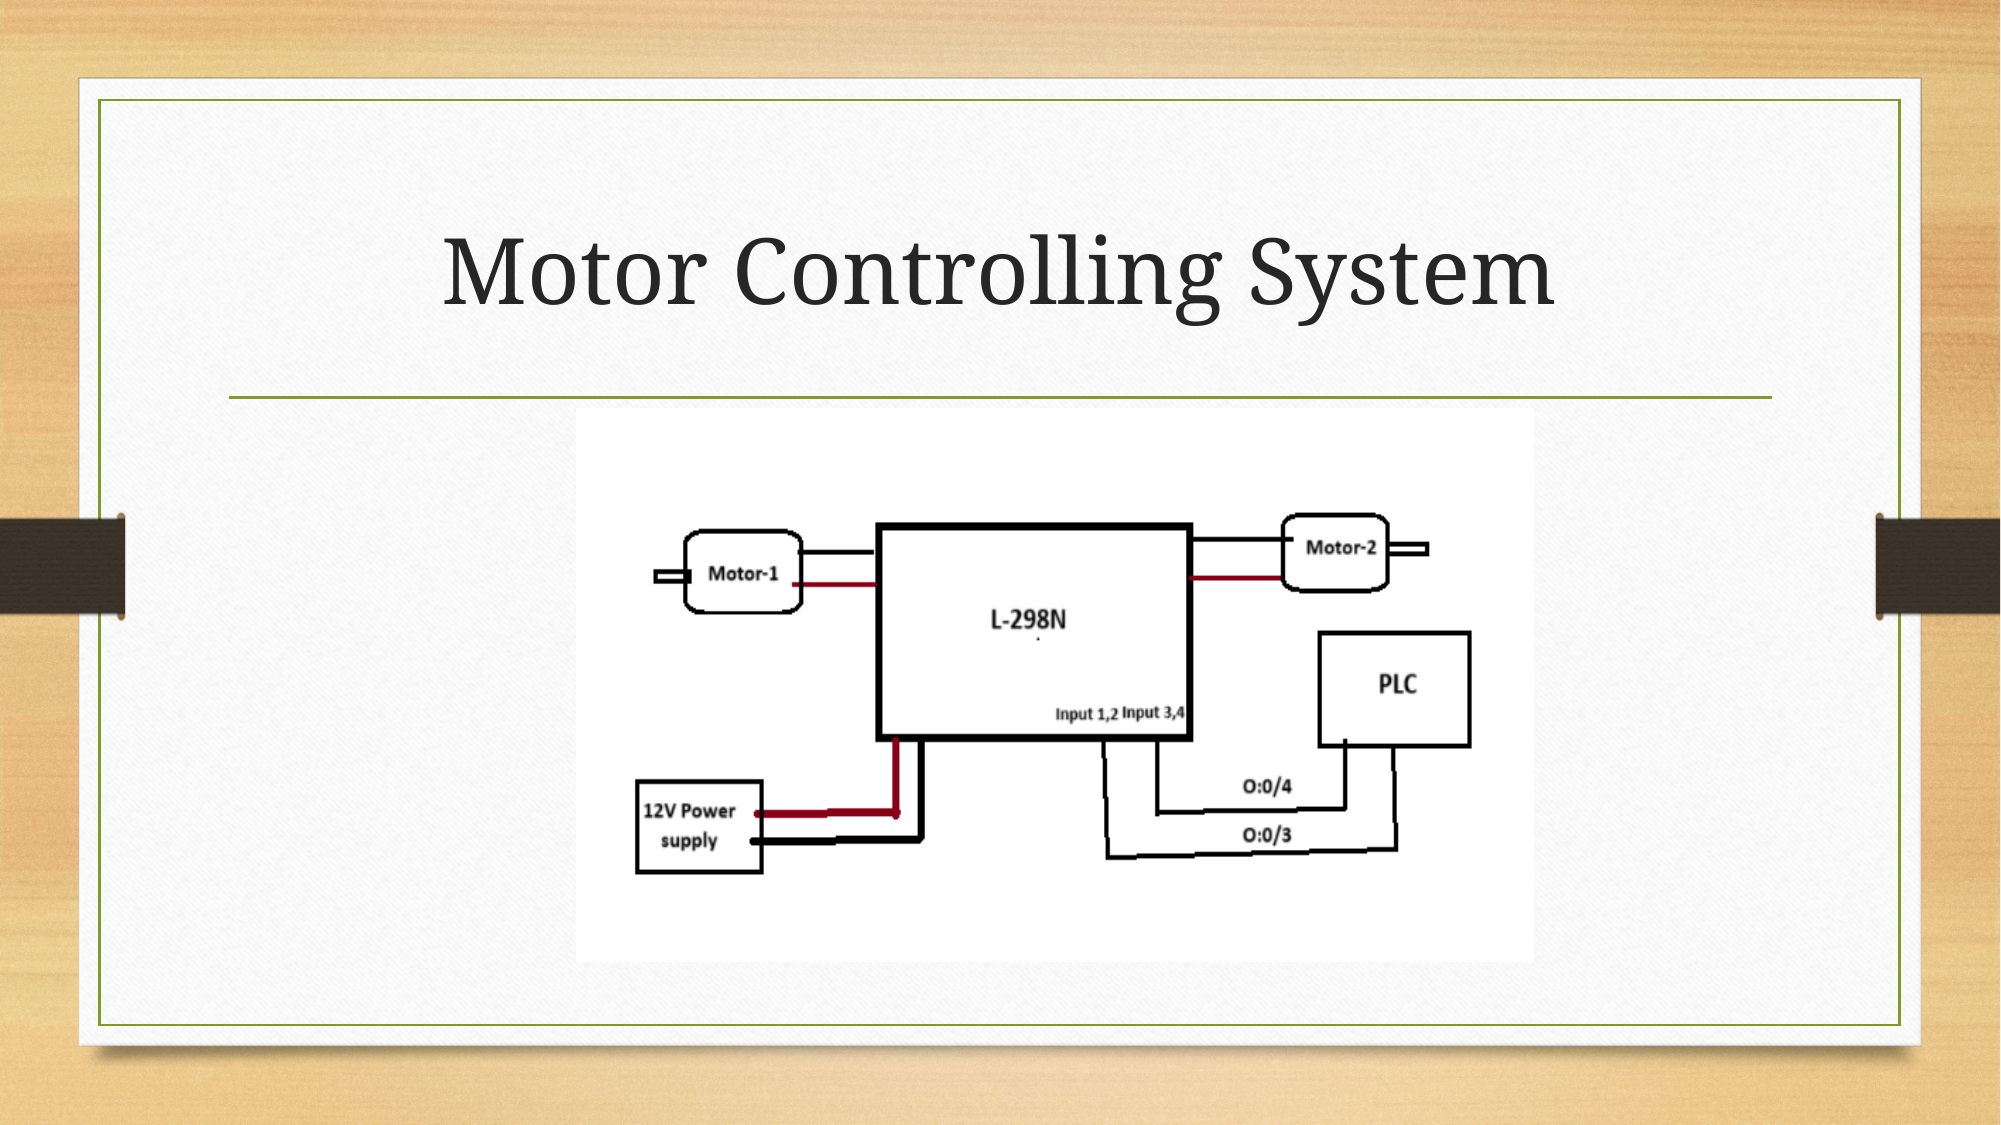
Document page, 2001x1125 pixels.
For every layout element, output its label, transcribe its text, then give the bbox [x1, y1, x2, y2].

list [575, 407, 1535, 962]
picture [0, 0, 2001, 1125]
title Motor Controlling System [212, 161, 1788, 375]
